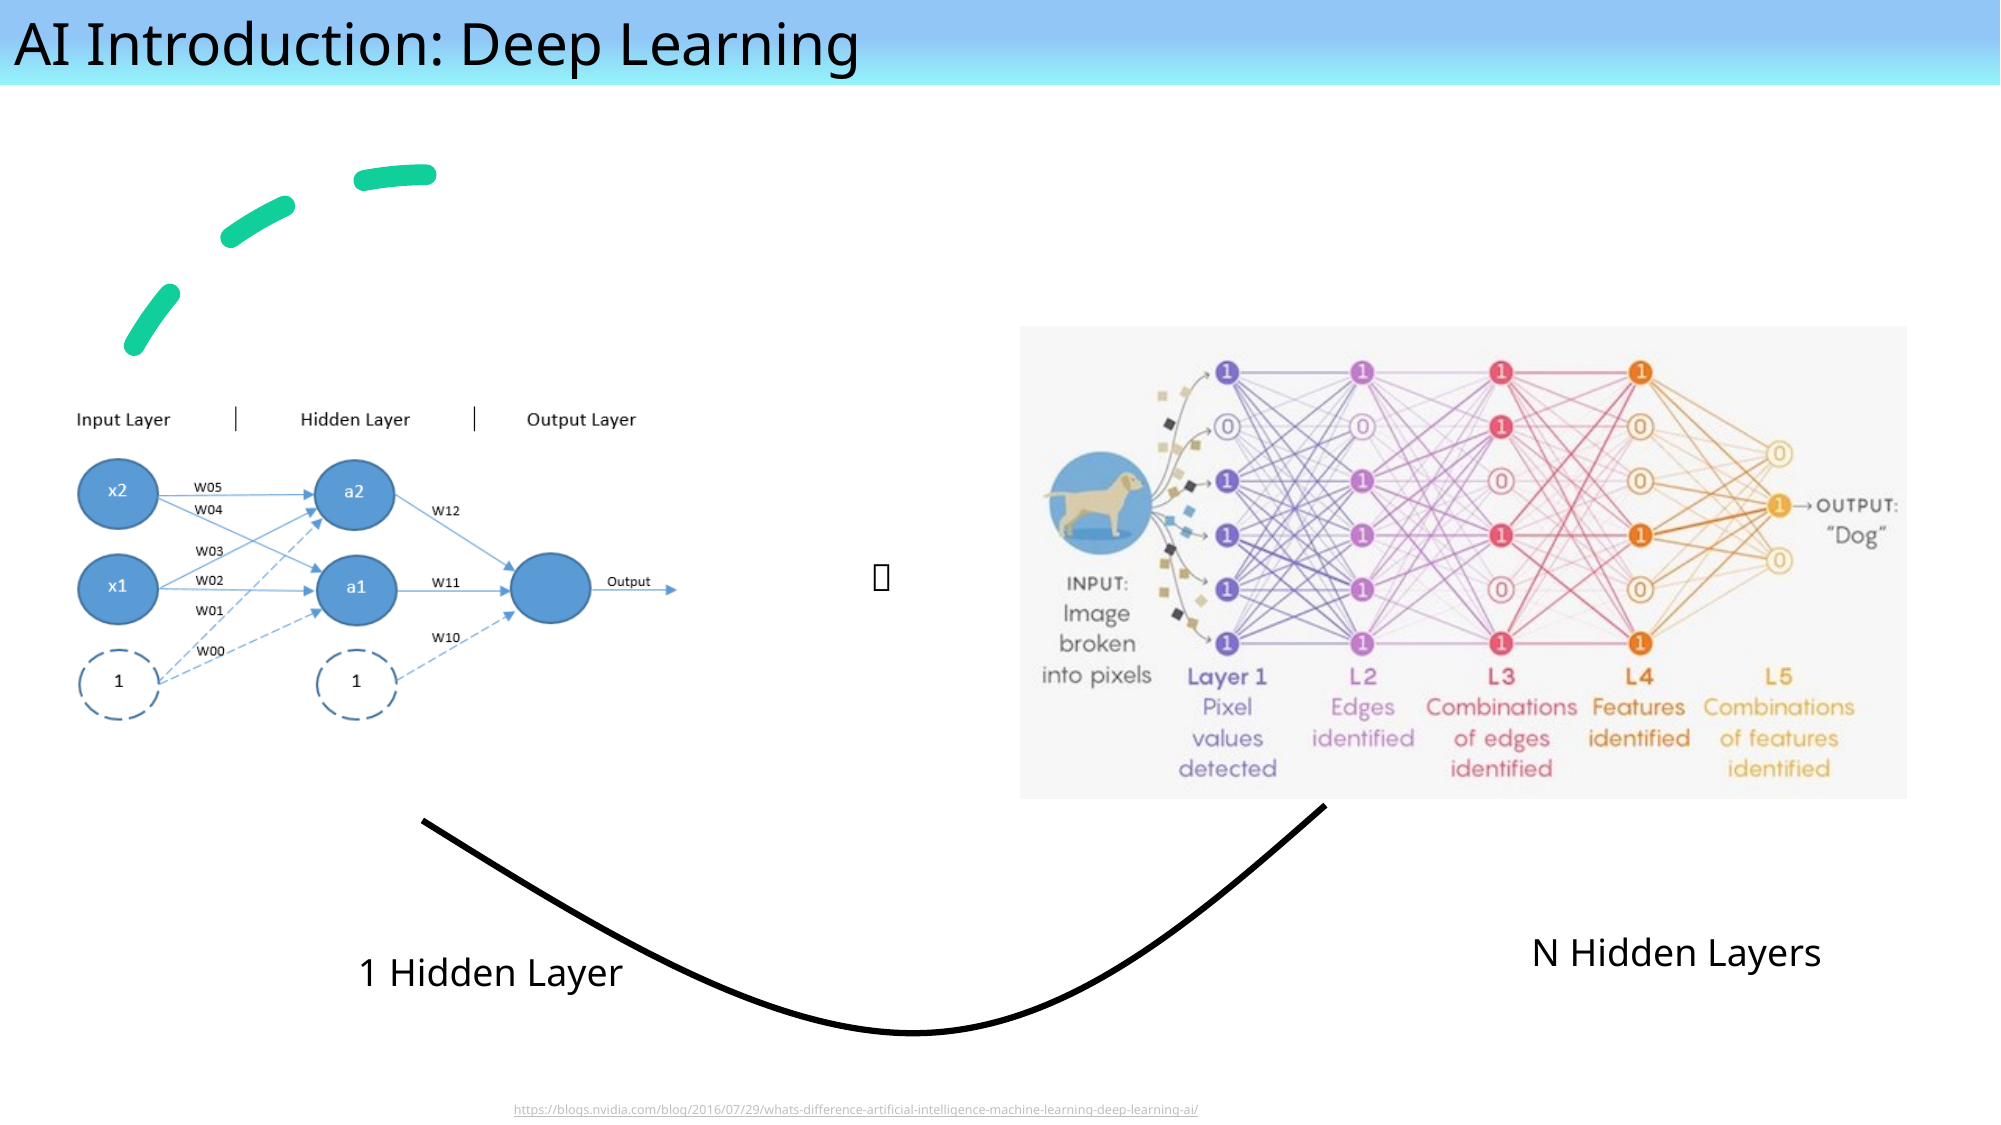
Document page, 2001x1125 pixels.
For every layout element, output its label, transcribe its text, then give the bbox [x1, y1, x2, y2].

picture [1020, 326, 1907, 799]
text_box  [855, 546, 908, 607]
picture [56, 392, 688, 733]
text_box 1 Hidden Layer [343, 941, 639, 1001]
text_box [422, 804, 1326, 1034]
text_box https://blogs.nvidia.com/blog/2016/07/29/whats-difference-artificial-intelligence-machine-learning-deep-learning-ai/ [499, 1094, 1500, 1125]
text_box AI Introduction: Deep Learning [0, 0, 2000, 85]
text_box N Hidden Layers [1516, 921, 1837, 982]
